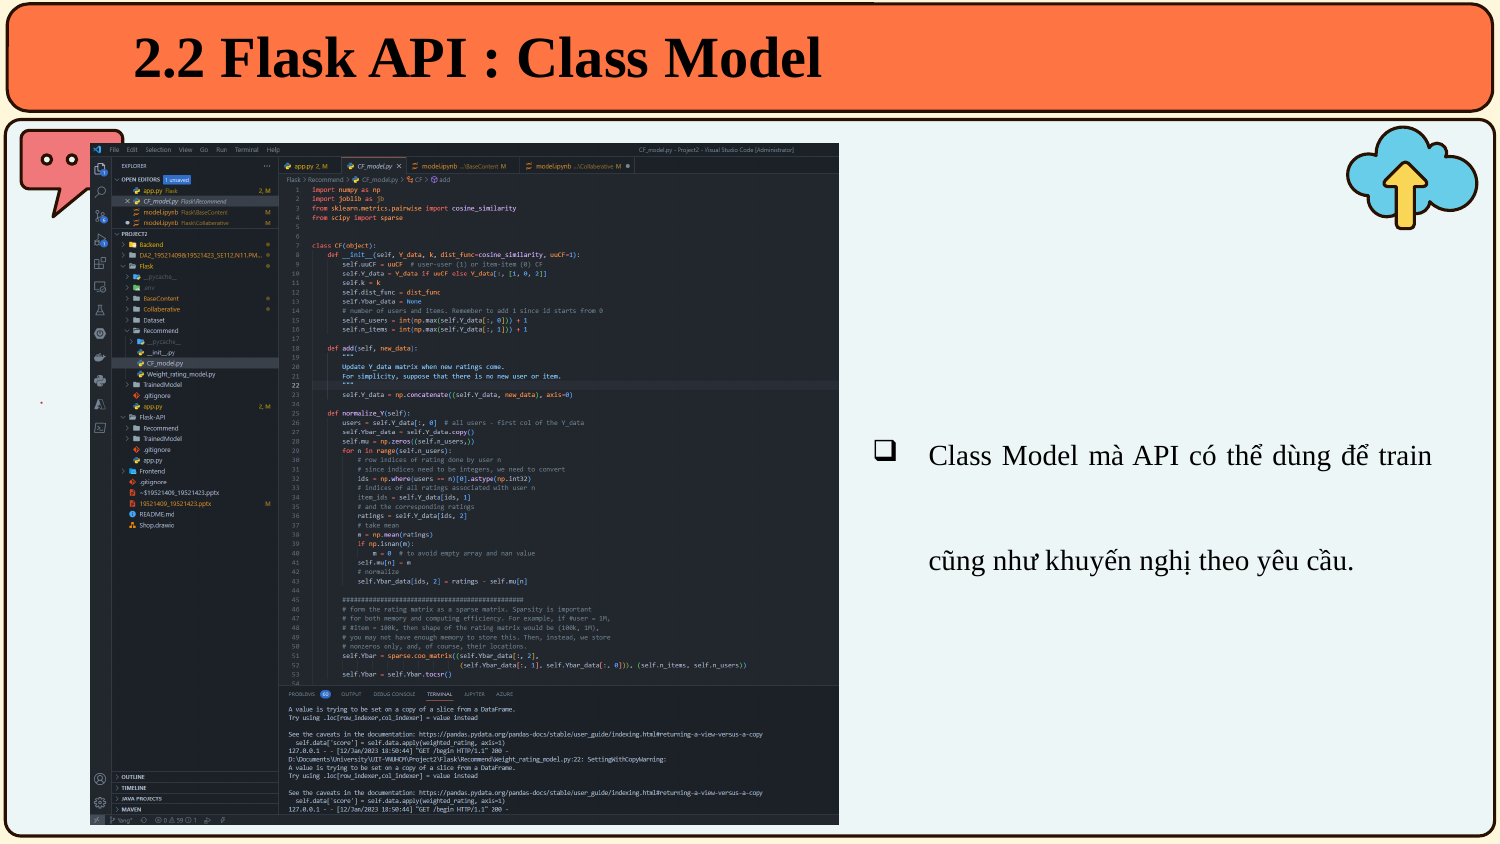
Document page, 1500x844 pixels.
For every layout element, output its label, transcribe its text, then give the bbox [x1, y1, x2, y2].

text_box Class Model mà API có thể dùng để train cũng như khuyến nghị theo yêu cầu. [857, 359, 1448, 584]
text_box [7, 3, 1493, 112]
picture [40, 143, 839, 825]
title 2.2 Flask API : Class Model [118, 3, 1382, 101]
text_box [20, 130, 123, 218]
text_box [1347, 126, 1483, 229]
